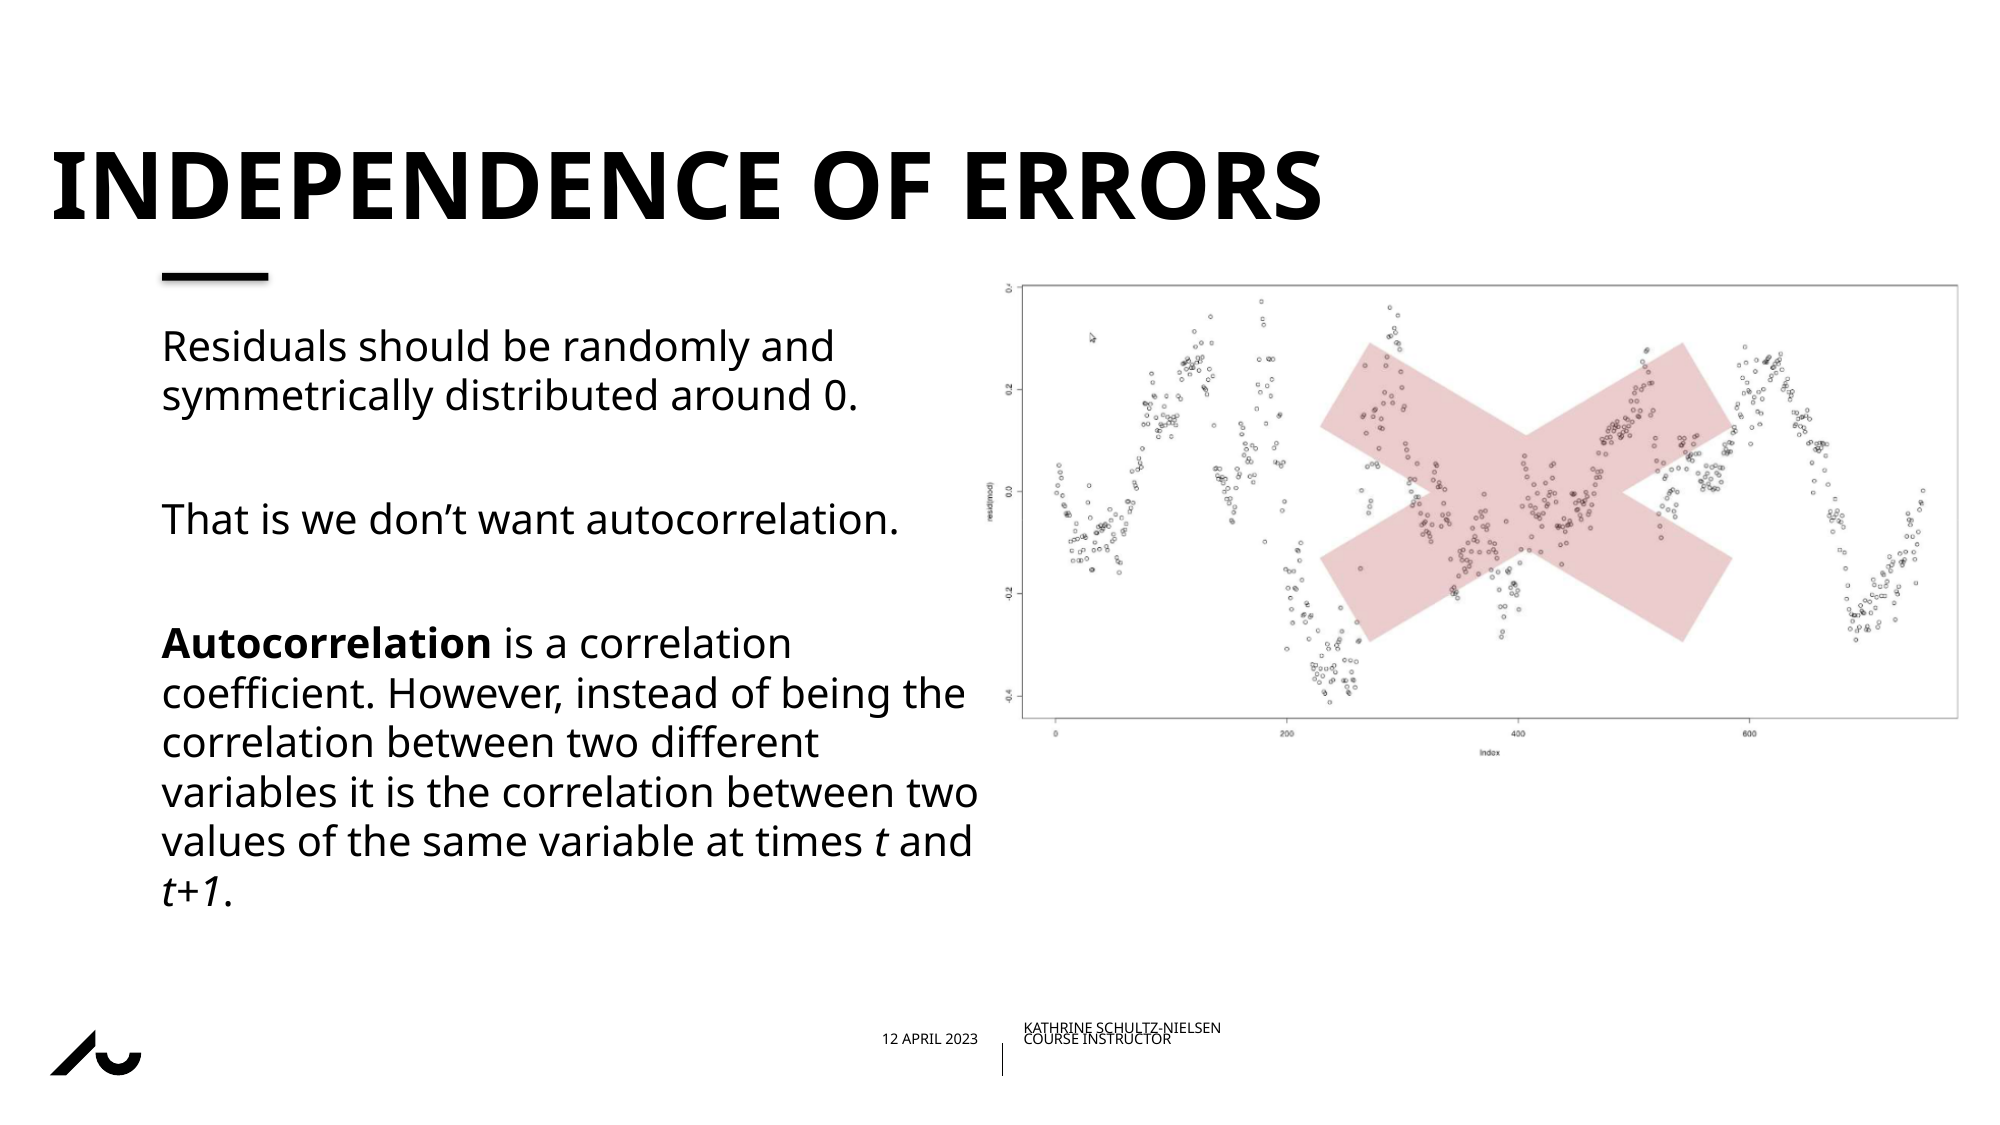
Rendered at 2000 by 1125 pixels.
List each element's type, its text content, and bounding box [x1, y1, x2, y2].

title Independence of errors [51, 24, 1948, 240]
list Residuals should be randomly and symmetrically distributed around 0. That is we don’t want autocorrelation. Autocorrelation is a correlation coefficient. However, instead of being the correlation between two different variables it is the correlation between two values of the same variable at times t and t+1. [161, 321, 1000, 968]
picture [963, 266, 1981, 764]
